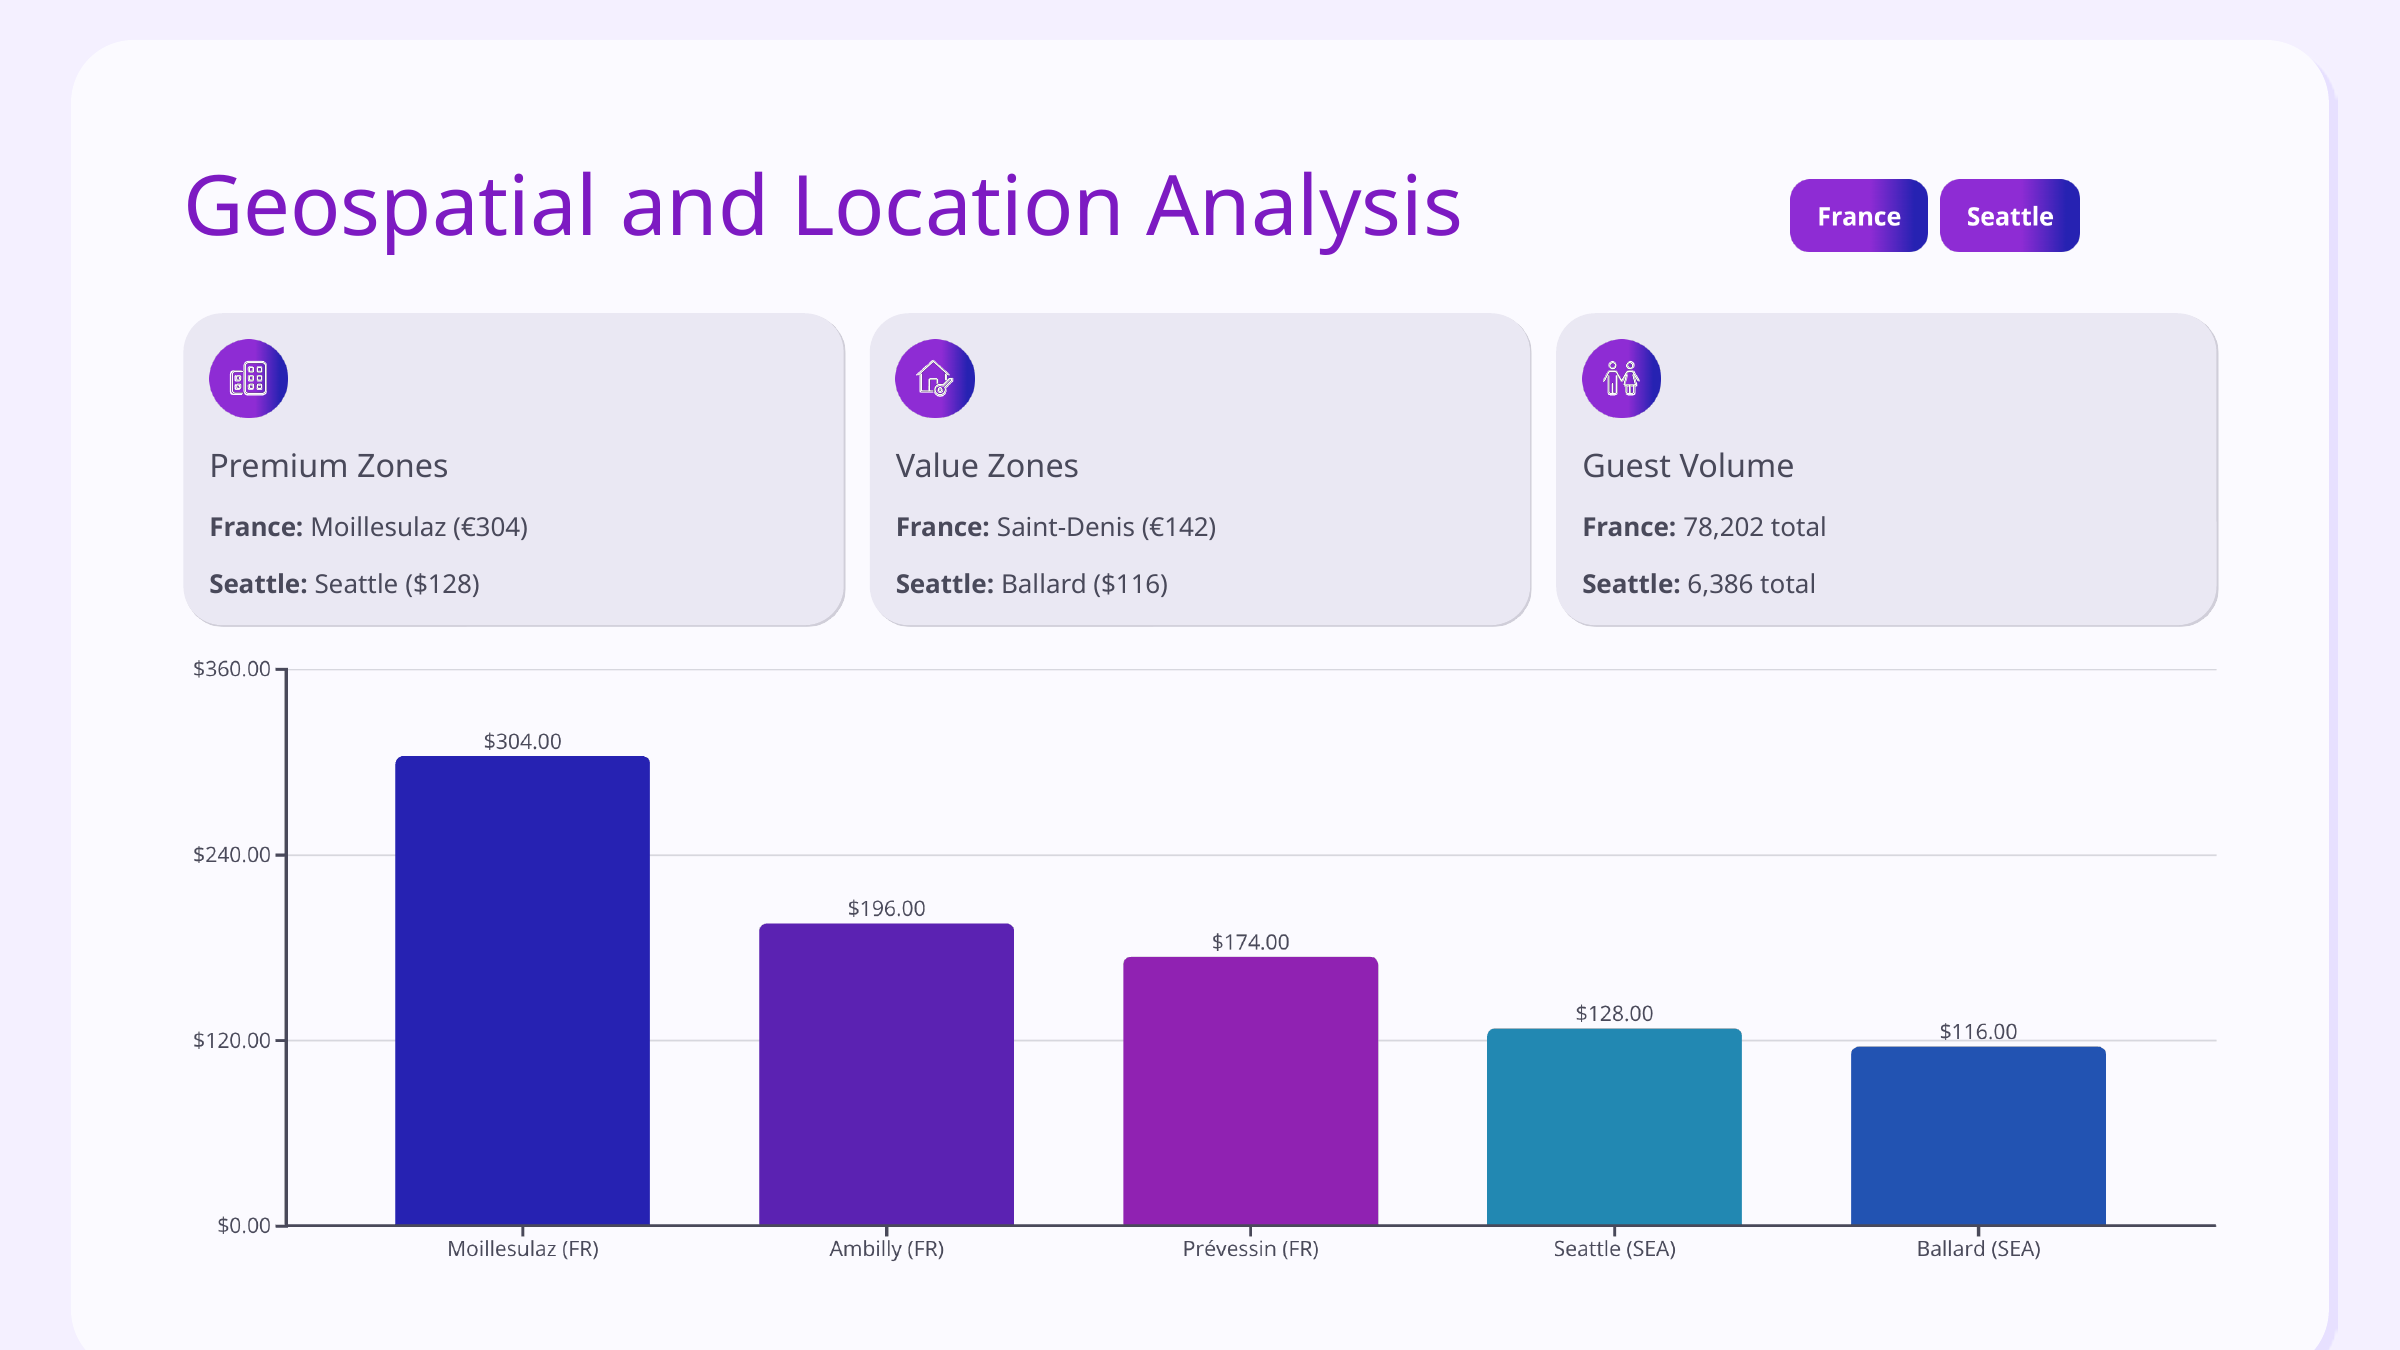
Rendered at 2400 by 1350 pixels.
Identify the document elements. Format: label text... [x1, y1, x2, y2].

text_box Premium Zones [209, 443, 536, 485]
text_box [1556, 313, 2217, 626]
text_box France: Moillesulaz (€304) [209, 499, 818, 542]
text_box France: Saint-Denis (€142) [895, 499, 1505, 542]
text_box Seattle: Ballard ($116) [895, 557, 1505, 599]
picture [209, 339, 288, 418]
picture [1940, 179, 2080, 252]
picture [1582, 339, 1661, 418]
text_box Guest Volume [1582, 443, 1909, 485]
text_box Seattle: Seattle ($128) [209, 557, 818, 599]
picture [1790, 179, 1928, 252]
text_box Geospatial and Location Analysis [183, 171, 1282, 253]
text_box [183, 313, 844, 626]
text_box Seattle: 6,386 total [1582, 557, 2191, 599]
text_box France: 78,202 total [1582, 499, 2191, 542]
text_box [869, 313, 1531, 626]
text_box Value Zones [895, 443, 1222, 485]
picture [895, 339, 975, 418]
text_box [70, 39, 2329, 1350]
picture [183, 654, 2397, 1339]
